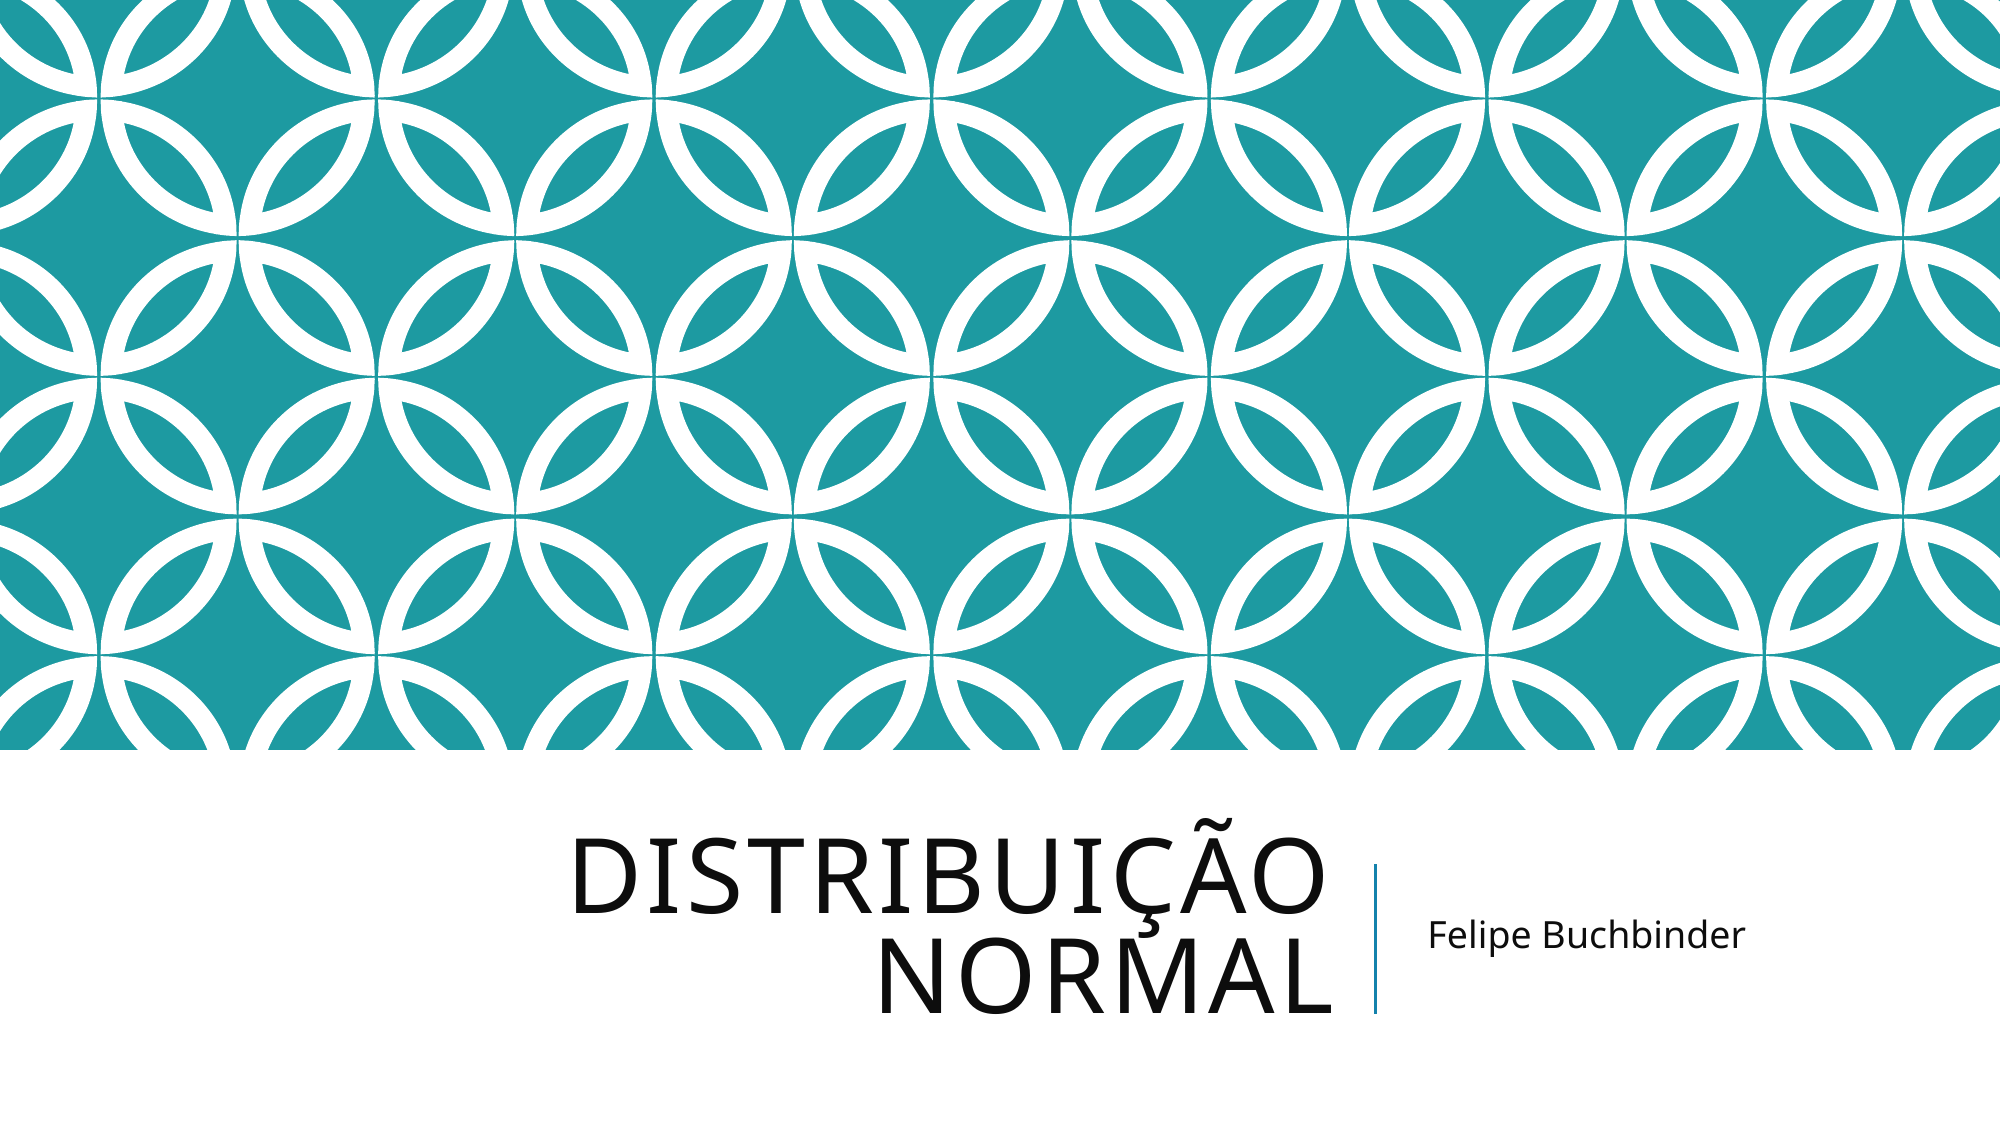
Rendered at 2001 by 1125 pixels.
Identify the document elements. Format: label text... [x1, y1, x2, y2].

list Felipe Buchbinder [1412, 813, 1938, 1054]
title Distribuição Normal [75, 813, 1350, 1054]
